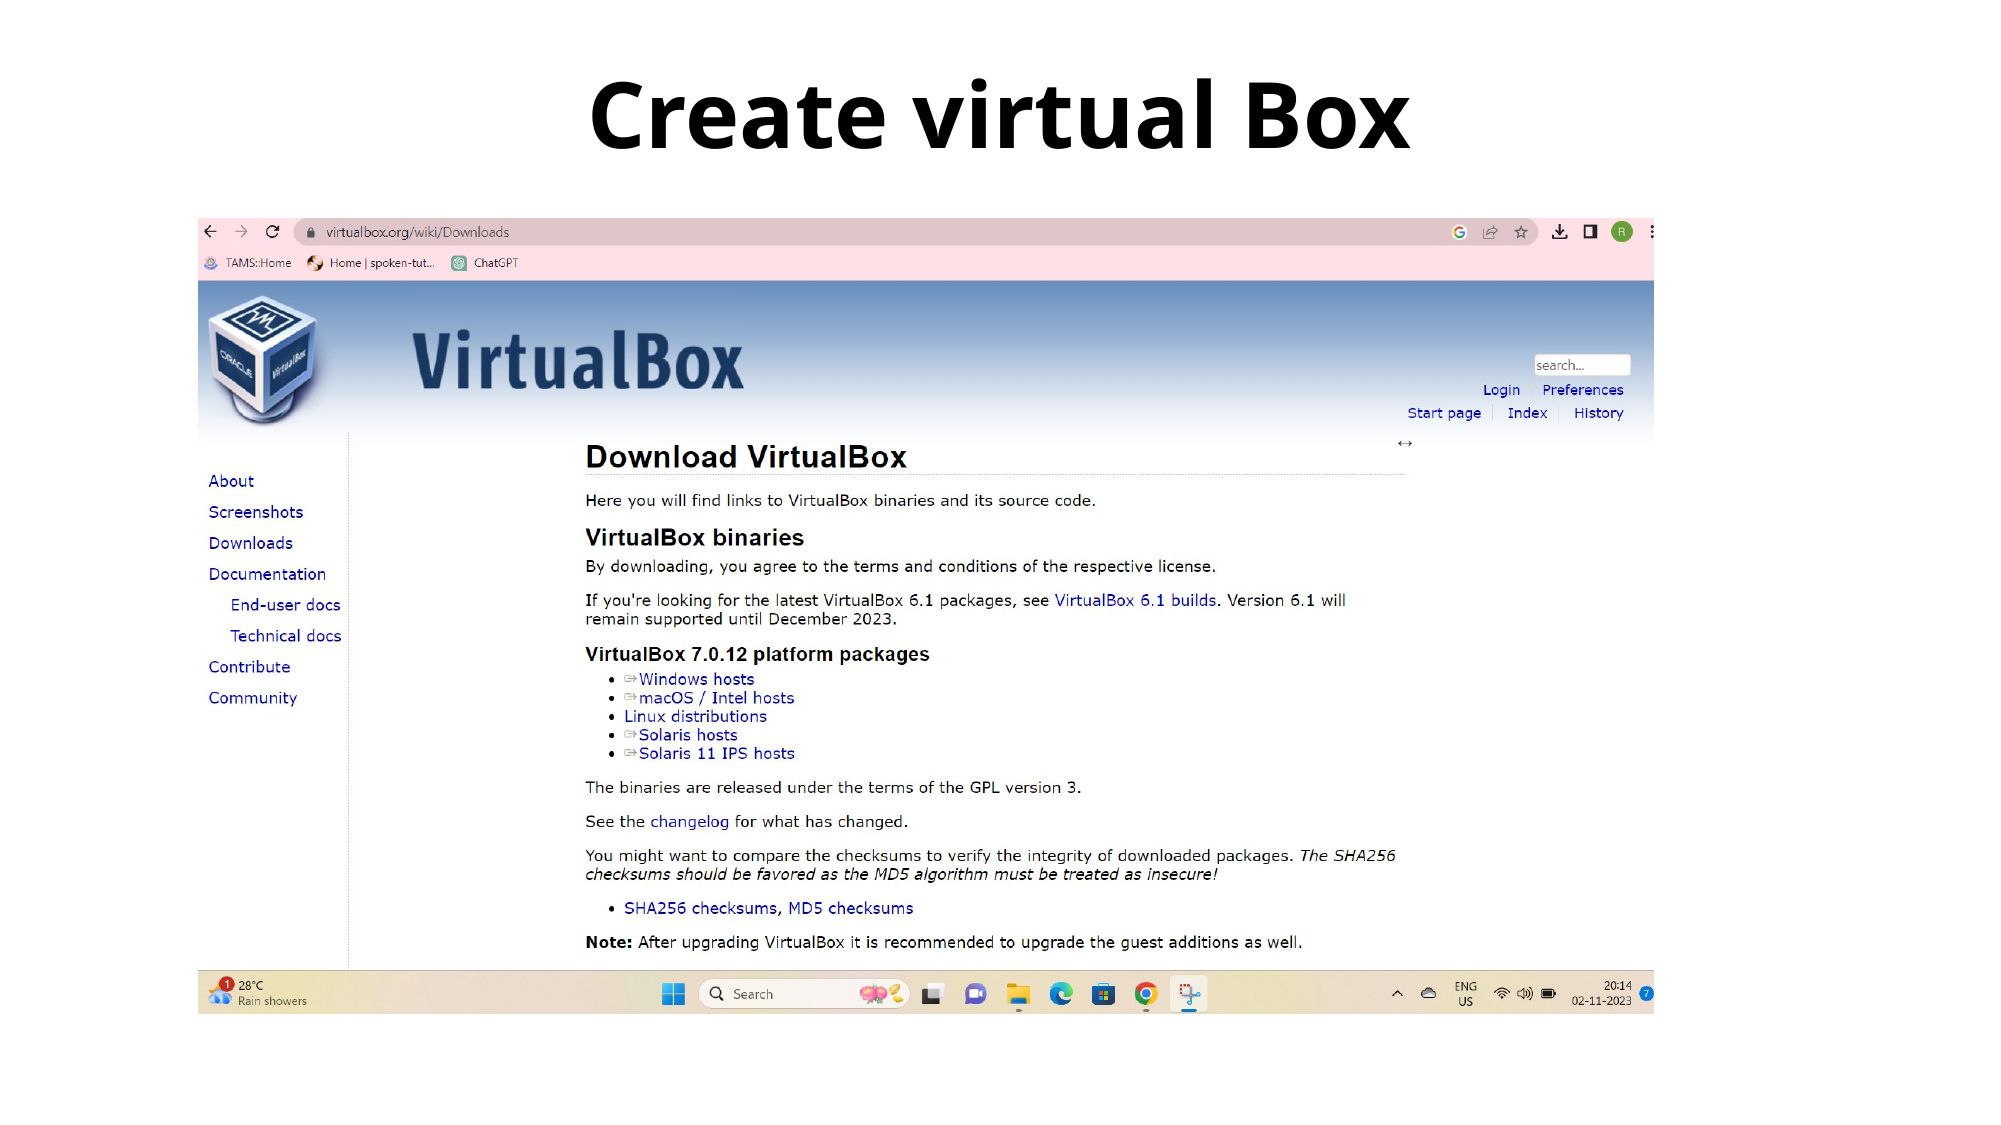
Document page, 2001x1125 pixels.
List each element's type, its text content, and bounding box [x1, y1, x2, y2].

title Create virtual Box [137, 59, 1863, 178]
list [198, 218, 1654, 1014]
